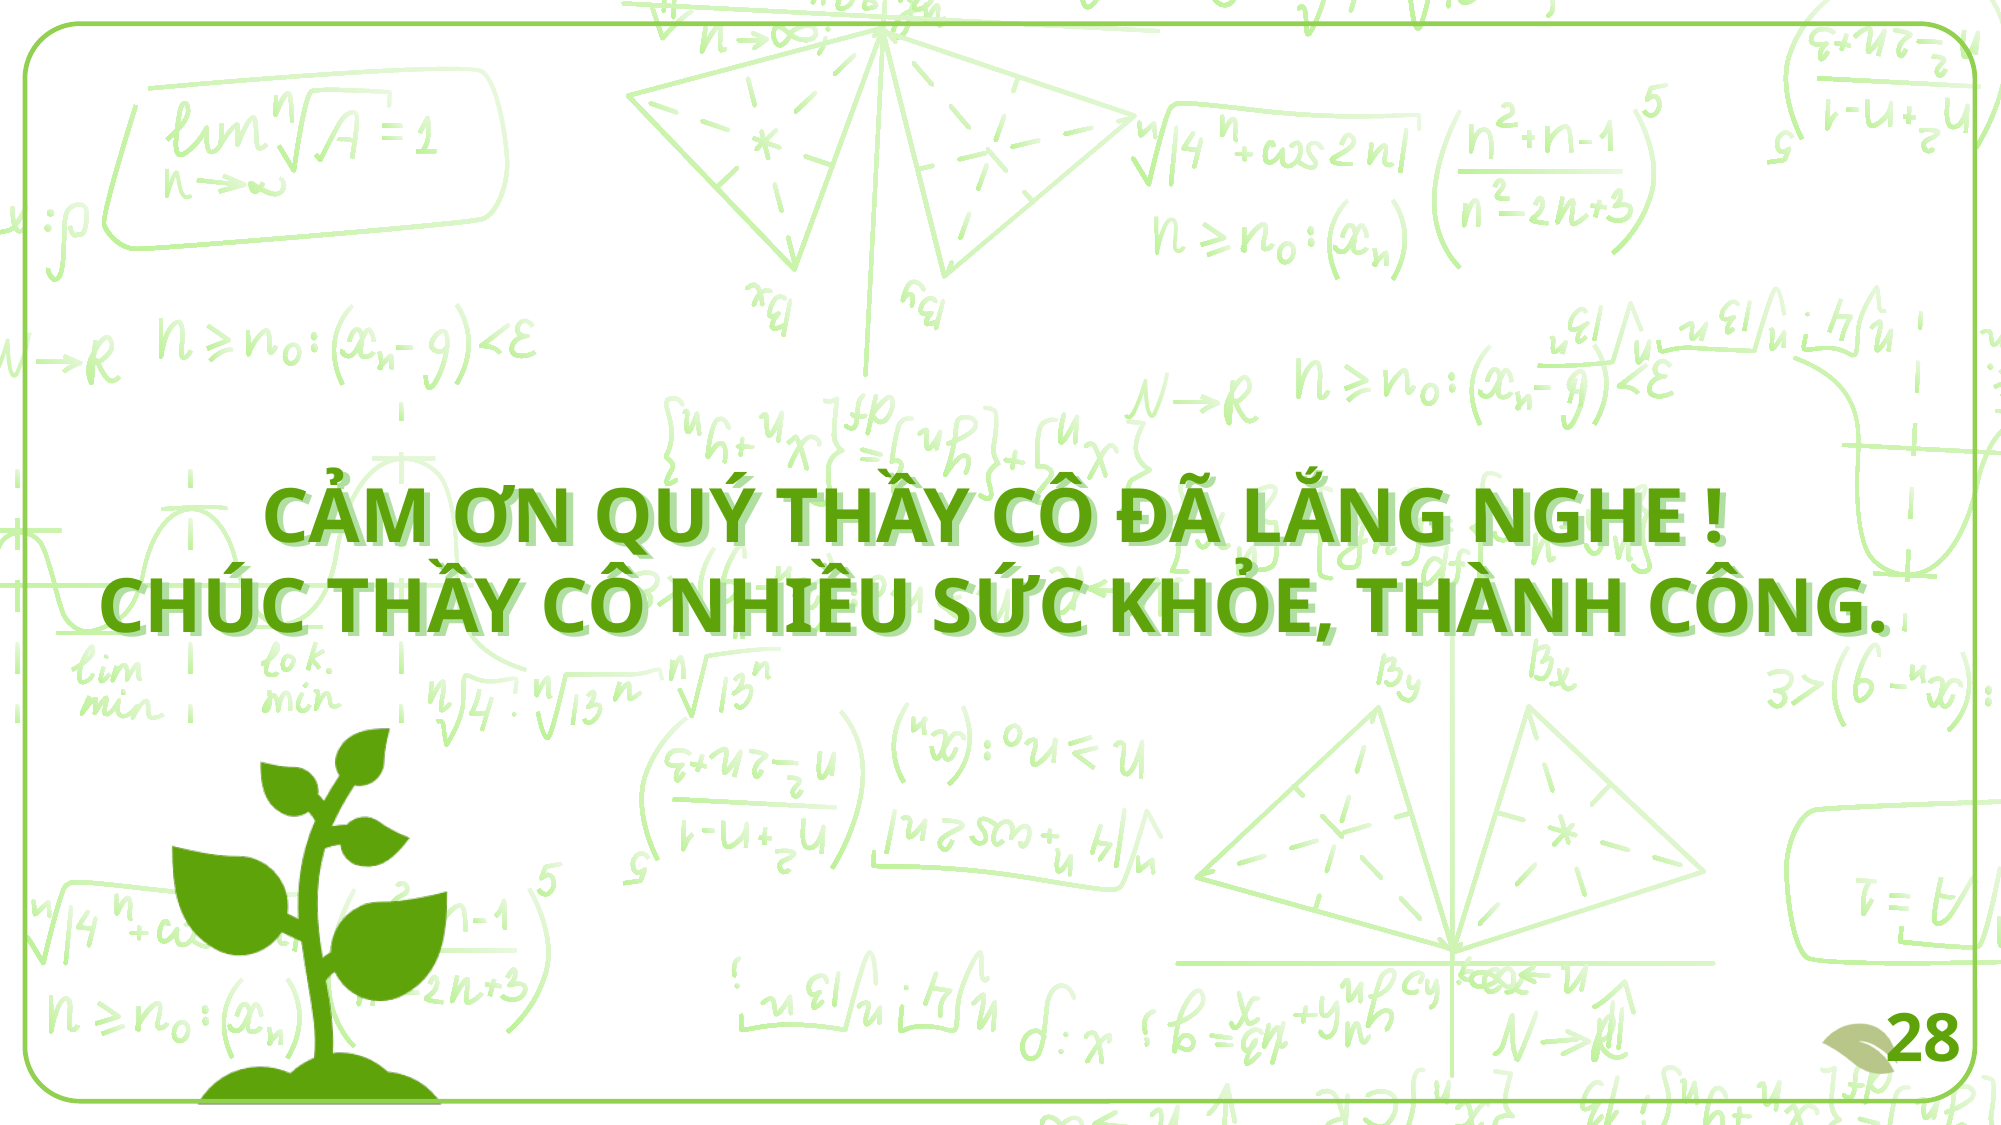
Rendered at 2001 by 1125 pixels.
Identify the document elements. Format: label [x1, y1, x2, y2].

text_box [535, 1079, 593, 1103]
picture [84, 691, 535, 1125]
text_box [1816, 987, 1978, 1102]
text_box [0, 0, 593, 1079]
text_box [593, 0, 2000, 1125]
text_box [34, 1079, 84, 1103]
